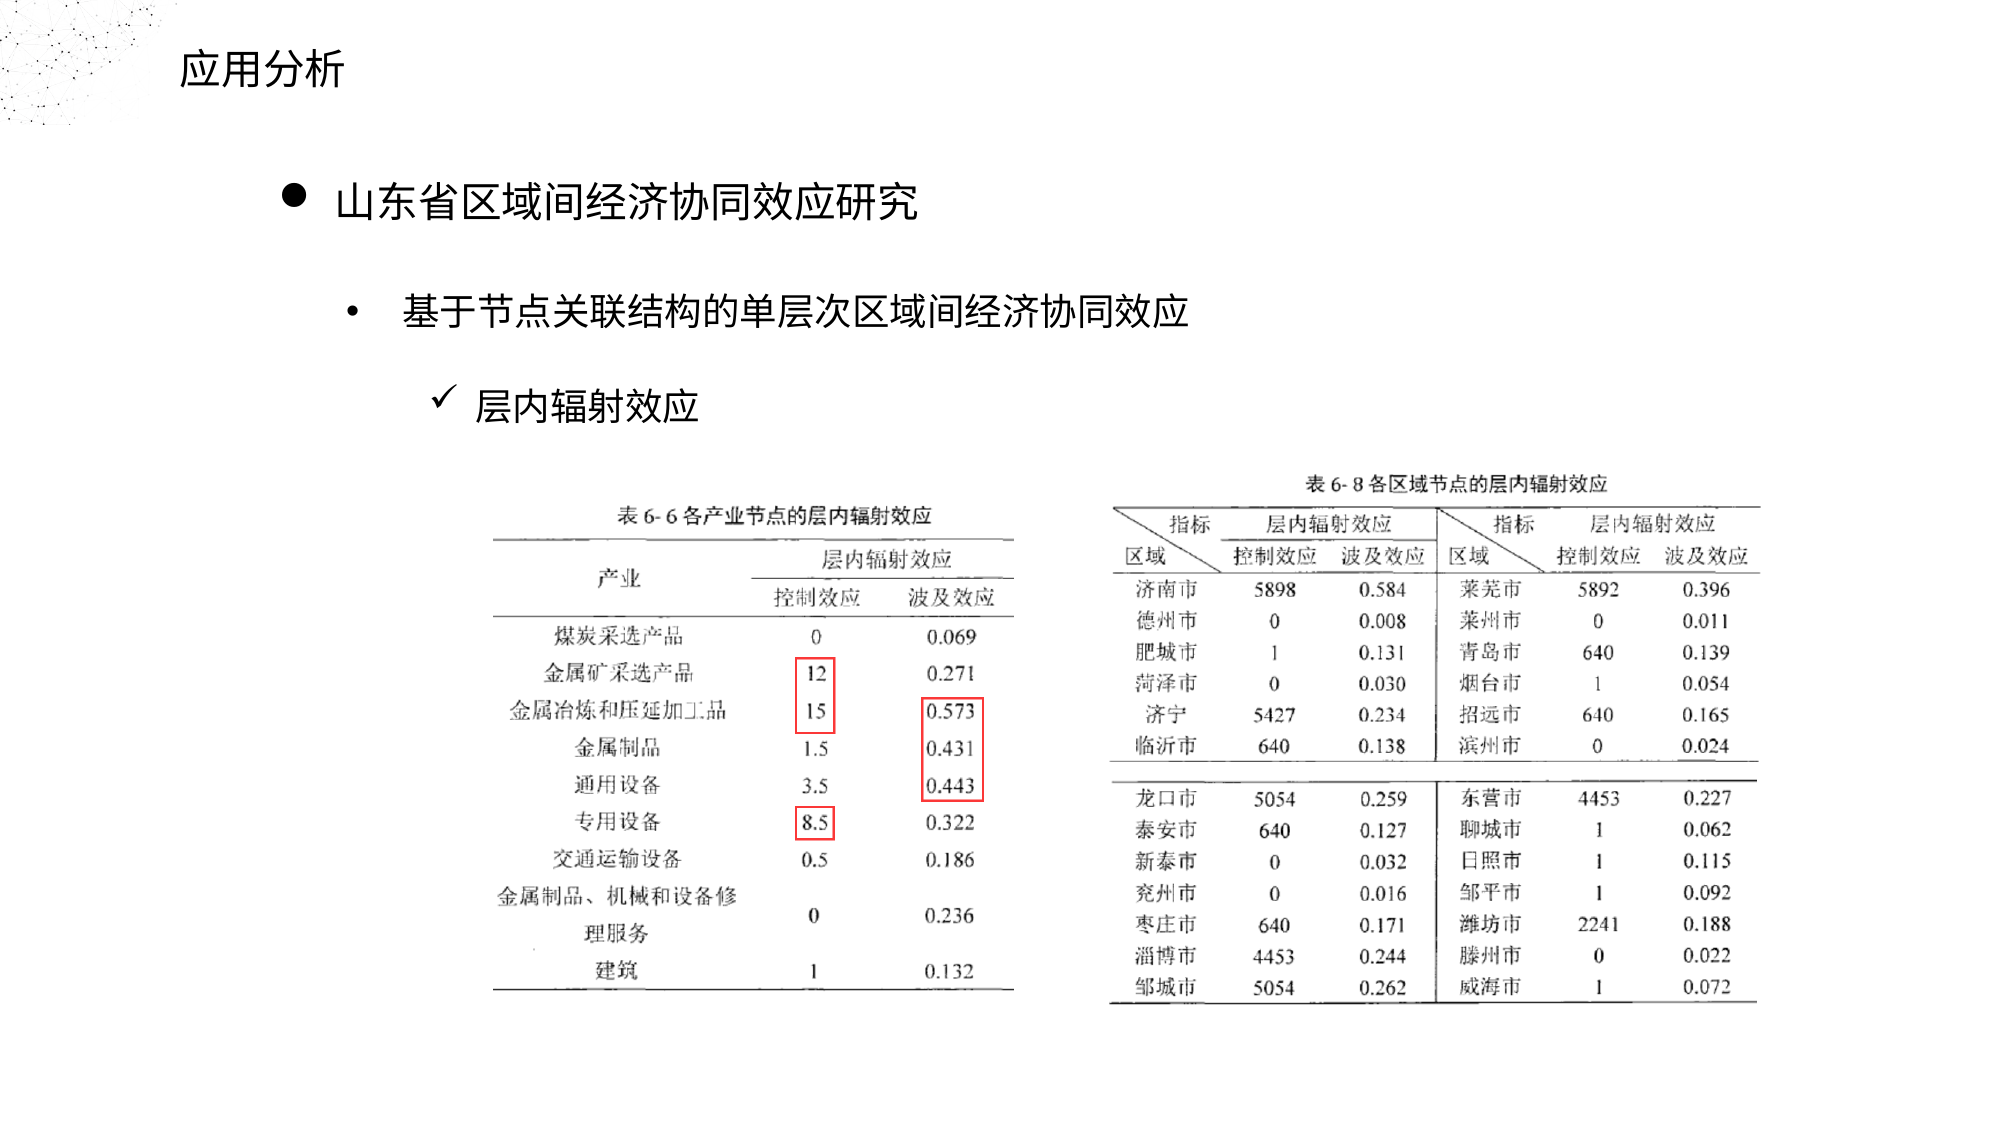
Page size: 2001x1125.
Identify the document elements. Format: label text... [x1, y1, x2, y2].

text_box 层内辐射效应 [413, 375, 716, 436]
picture [493, 495, 1014, 1001]
text_box 应用分析 [186, 20, 811, 100]
text_box 基于节点关联结构的单层次区域间经济协同效应 [331, 258, 1205, 341]
picture [0, 0, 186, 139]
text_box 山东省区域间经济协同效应研究 [263, 168, 935, 233]
picture [1101, 469, 1761, 1010]
